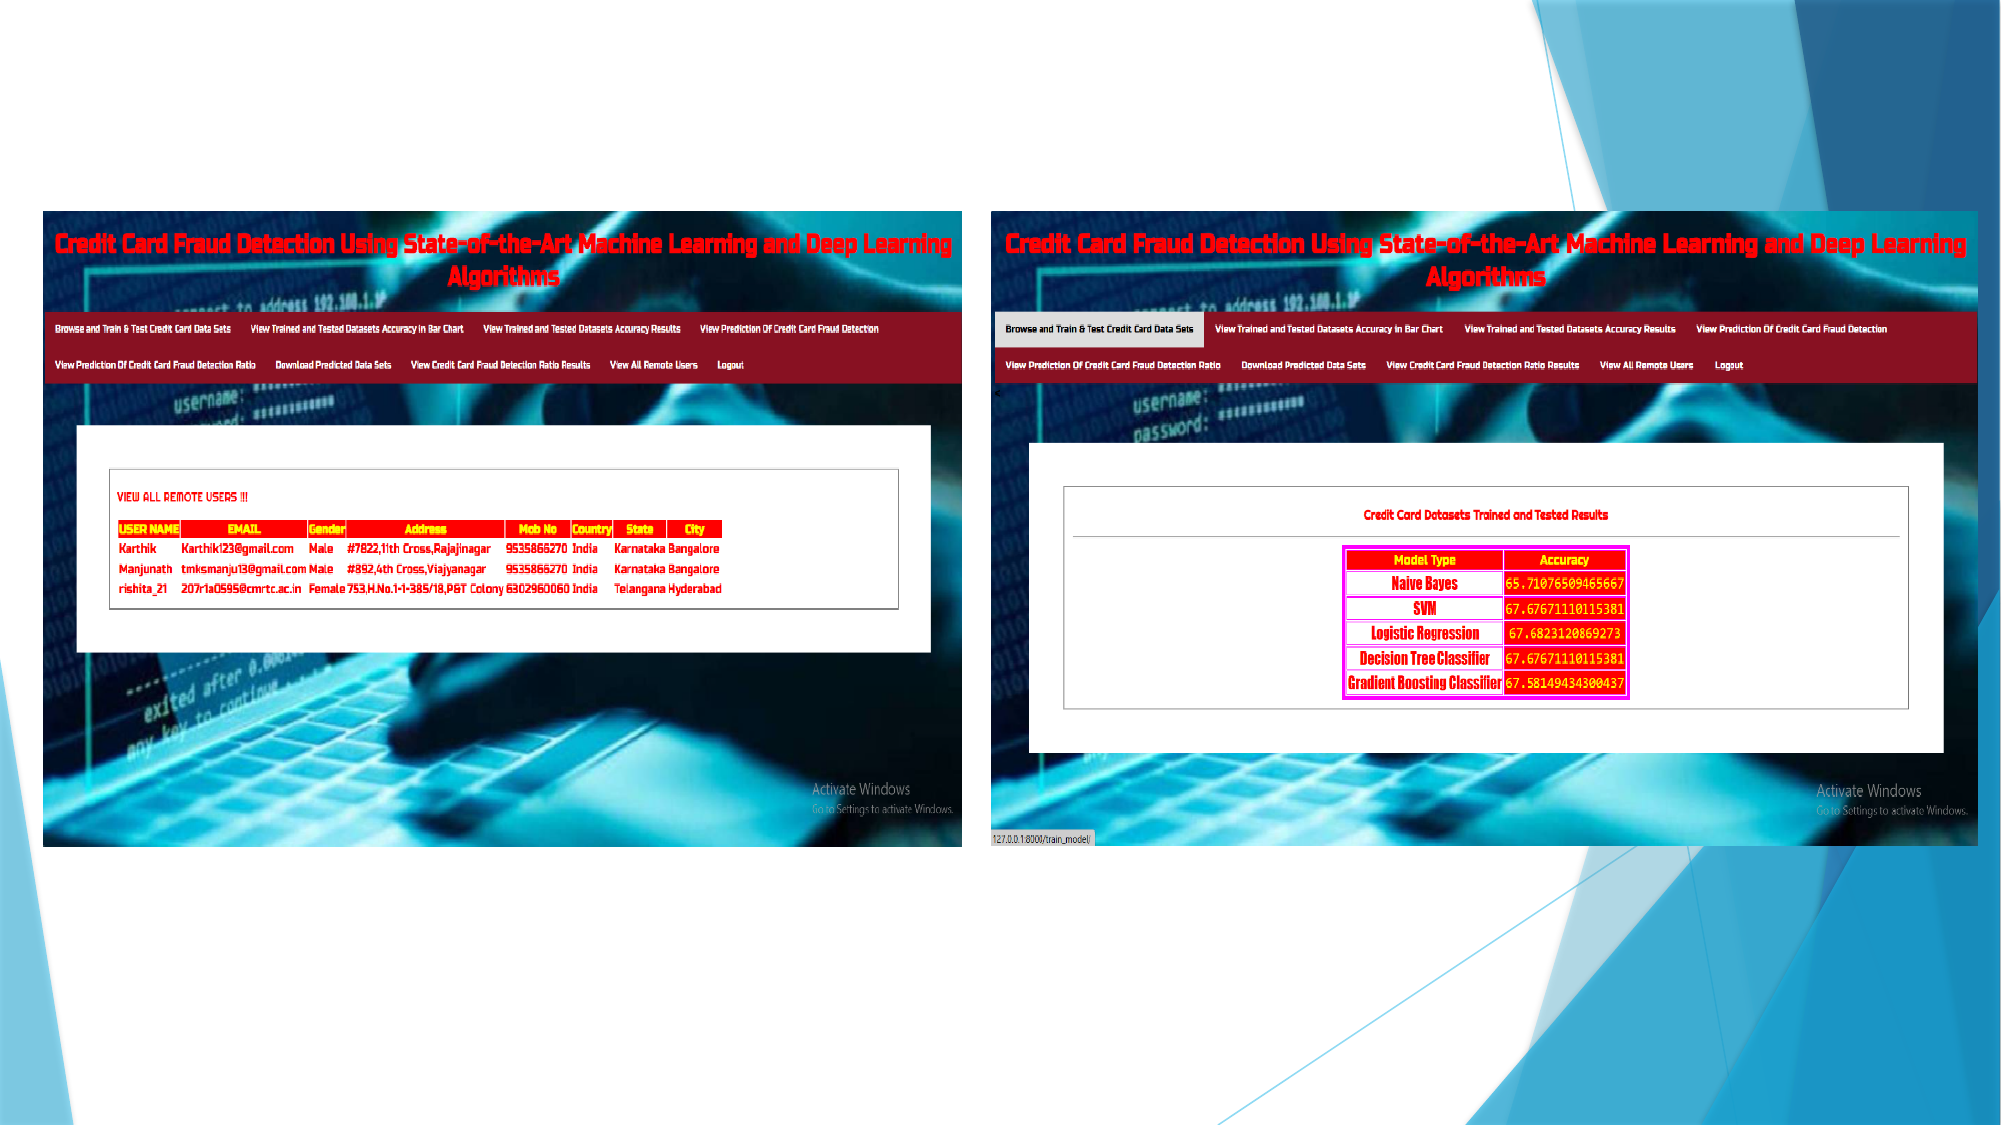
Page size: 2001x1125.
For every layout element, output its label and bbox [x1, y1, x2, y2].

list [42, 211, 963, 848]
list [990, 211, 1979, 846]
